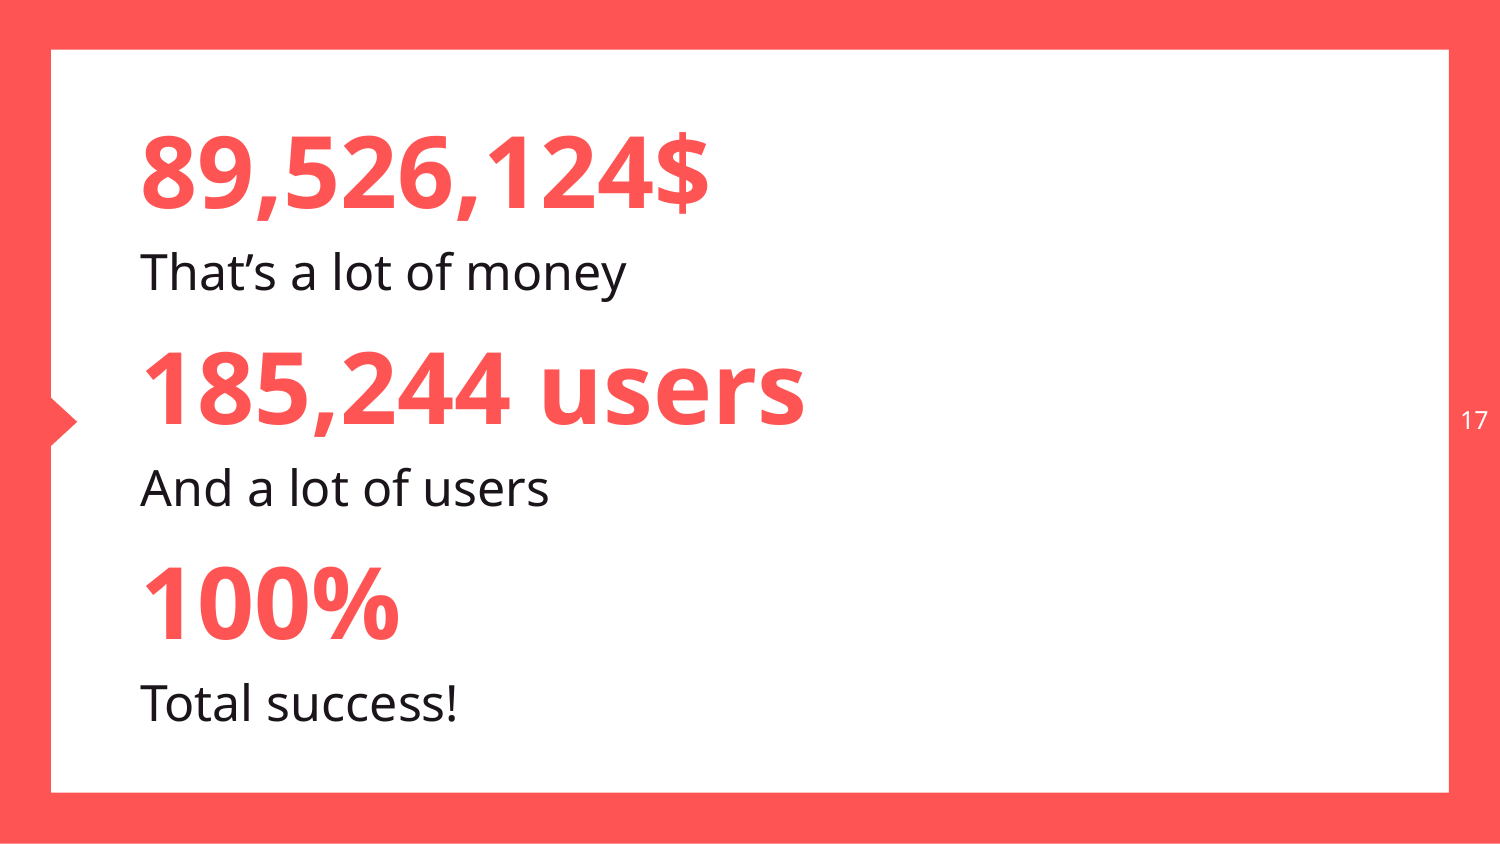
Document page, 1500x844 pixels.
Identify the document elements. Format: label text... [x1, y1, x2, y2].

title 89,526,124$ [140, 81, 1360, 229]
subtitle That’s a lot of money [140, 231, 1360, 296]
title 100% [140, 524, 1360, 660]
title 185,244 users [140, 296, 1360, 444]
subtitle And a lot of users [140, 447, 1360, 524]
slide_number 17 [1449, 371, 1500, 472]
subtitle Total success! [140, 662, 1360, 739]
